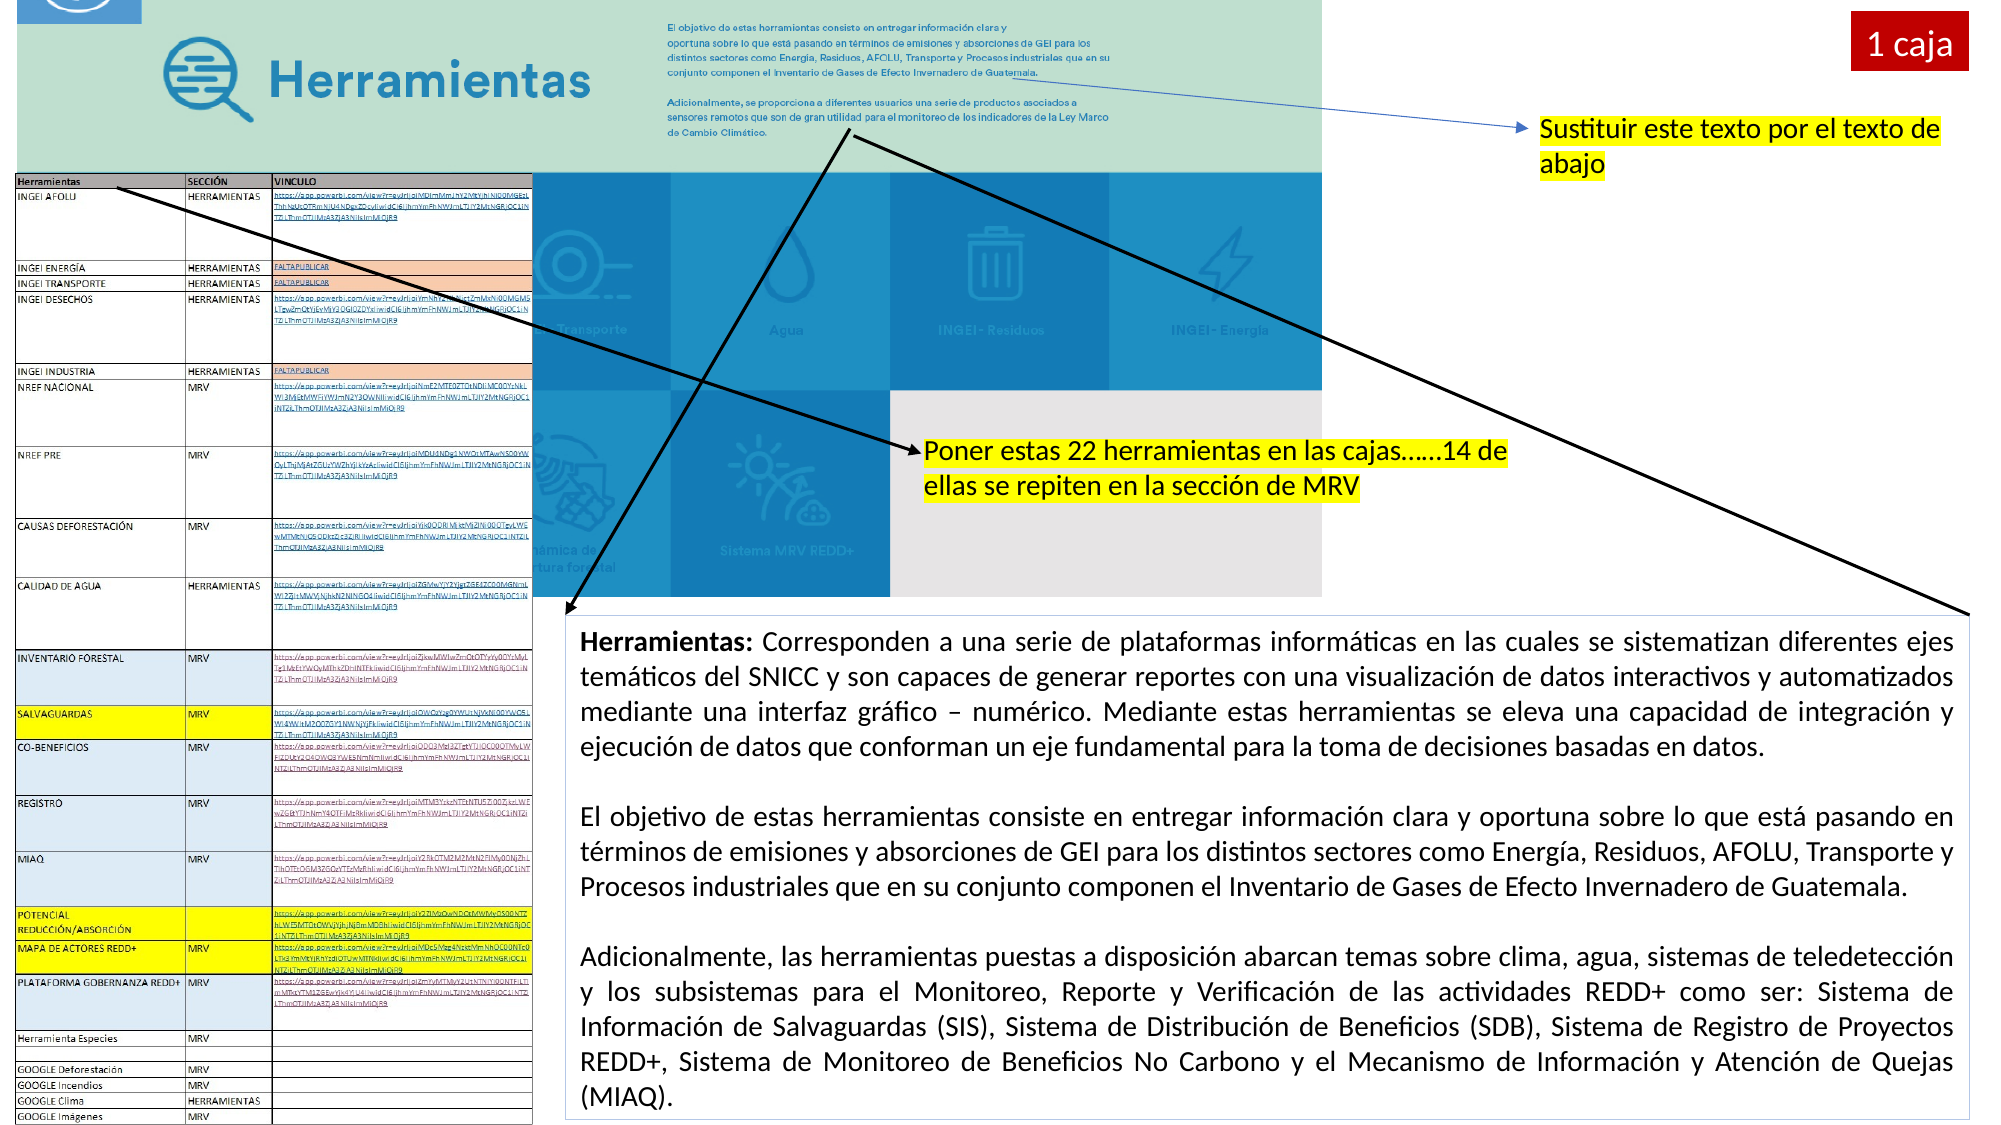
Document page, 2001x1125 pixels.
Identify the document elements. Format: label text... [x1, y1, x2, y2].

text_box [853, 135, 1970, 616]
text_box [565, 454, 850, 615]
text_box Herramientas: Corresponden a una serie de plataformas informáticas en las cuales se sistematizan diferentes ejes temáticos del SNICC y son capaces de generar reportes con una visualización de datos interactivos y automatizados mediante una interfaz gráfico – numérico. Mediante estas herramientas se eleva una capacidad de integración y ejecución de datos que conforman un eje fundamental para la toma de decisiones basadas en datos. El objetivo de estas herramientas consiste en entregar información clara y oportuna sobre lo que está pasando en términos de emisiones y absorciones de GEI para los distintos sectores como Energía, Residuos, AFOLU, Transporte y Procesos industriales que en su conjunto componen el Inventario de Gases de Efecto Invernadero de Guatemala. Adicionalmente, las herramientas puestas a disposición abarcan temas sobre clima, agua, sistemas de teledetección y los subsistemas para el Monitoreo, Reporte y Verificación de las actividades REDD+ como ser: Sistema de Información de Salvaguardas (SIS), Sistema de Distribución de Beneficios (SDB), Sistema de Registro de Proyectos REDD+, Sistema de Monitoreo de Beneficios No Carbono y el Mecanismo de Información y Atención de Quejas (MIAQ). [565, 615, 1970, 1120]
text_box Sustituir este texto por el texto de abajo [1525, 101, 1983, 187]
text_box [565, 128, 850, 187]
text_box 1 caja [1851, 11, 1969, 71]
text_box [116, 187, 922, 454]
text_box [1012, 78, 1529, 129]
picture [15, 0, 1322, 1125]
